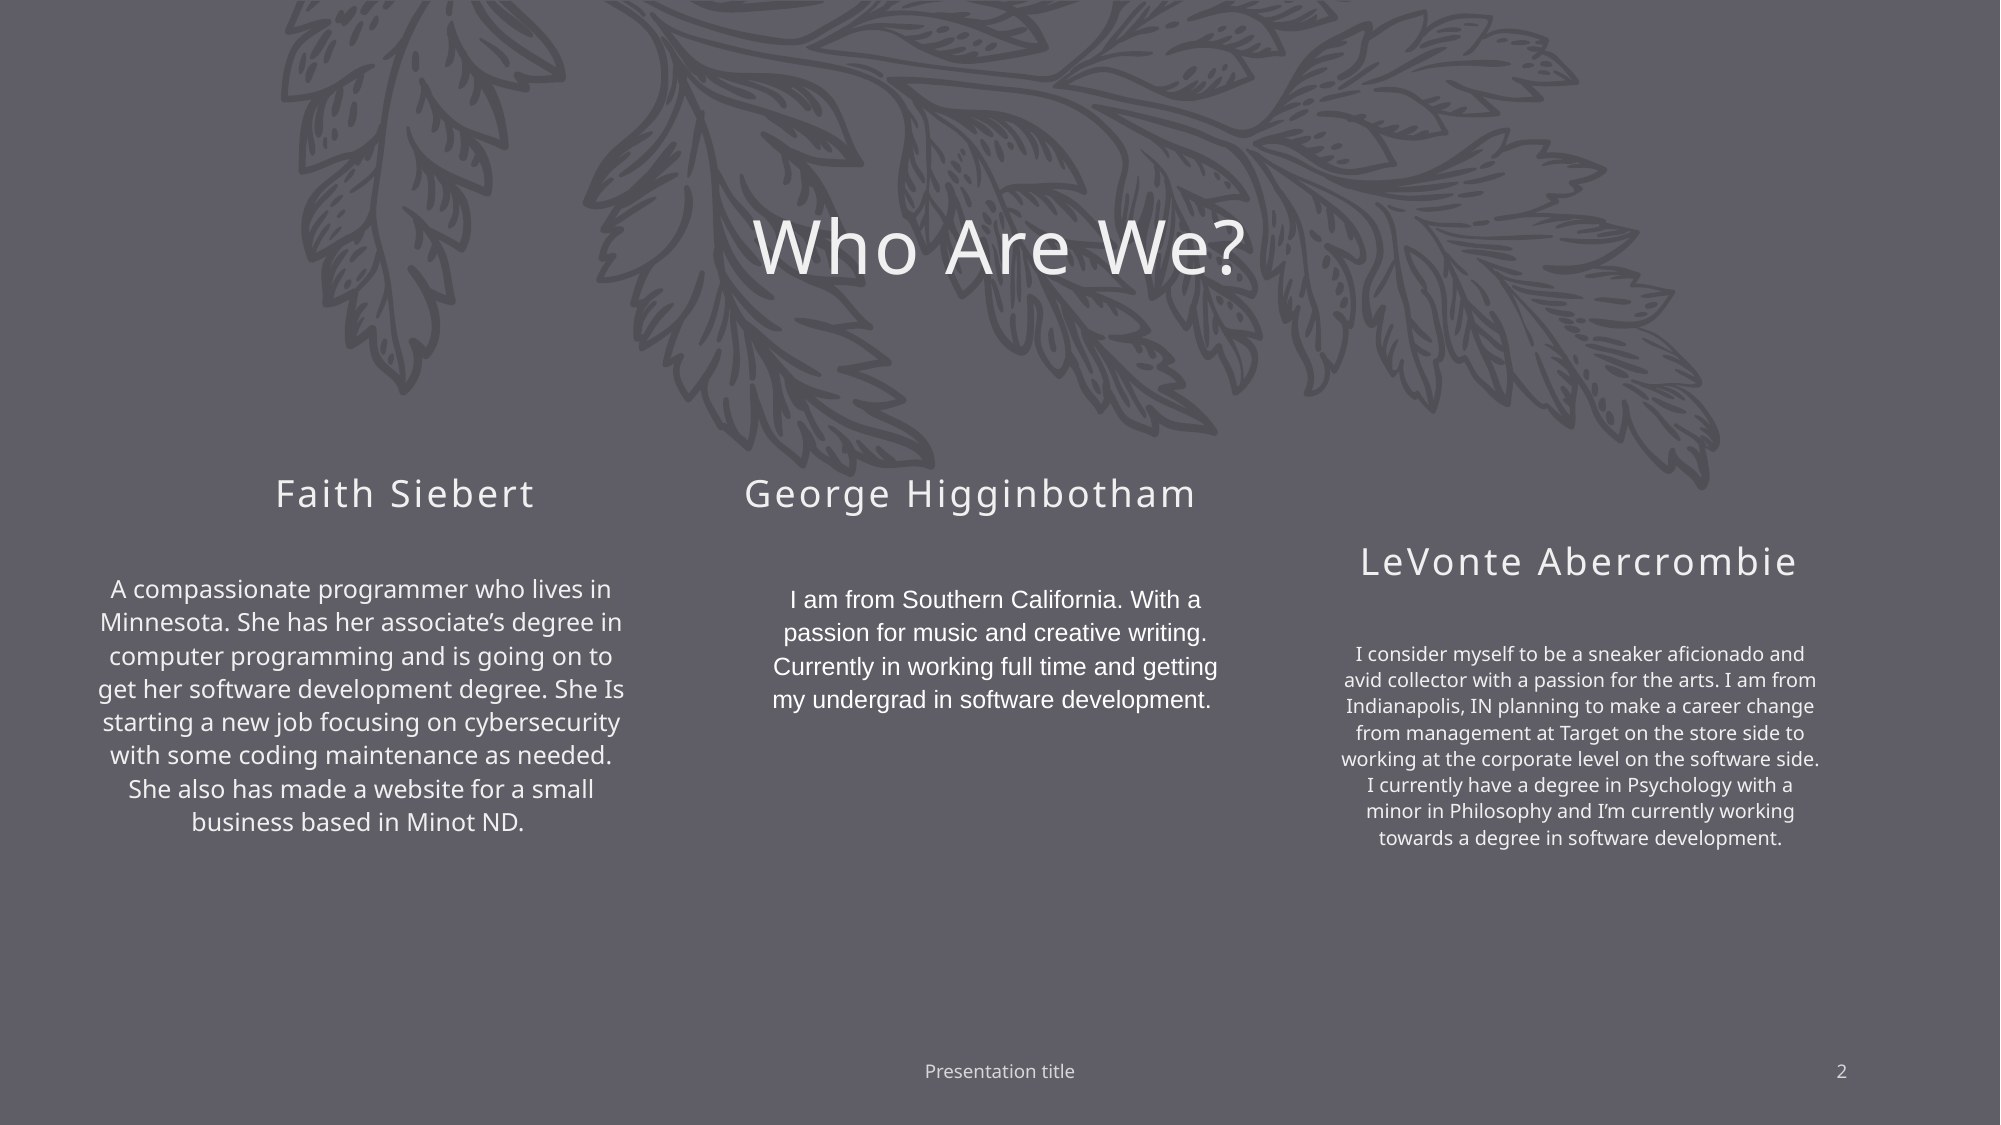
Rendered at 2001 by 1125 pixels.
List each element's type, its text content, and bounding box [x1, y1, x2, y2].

list LeVonte Abercrombie [1320, 481, 1837, 592]
list I am from Southern California. With a passion for music and creative writing. Currently in working full time and getting my undergrad in software development. [739, 572, 1253, 788]
list I consider myself to be a sneaker aficionado and avid collector with a passion for the arts. I am from Indianapolis, IN planning to make a career change from management at Target on the store side to working at the corporate level on the software side. I currently have a degree in Psychology with a minor in Philosophy and I’m currently working towards a degree in software development. [1324, 631, 1837, 879]
list A compassionate programmer who lives in Minnesota. She has her associate’s degree in computer programming and is going on to get her software development degree. She Is starting a new job focusing on cybersecurity with some coding maintenance as needed. She also has made a website for a small business based in Minot ND. [75, 562, 648, 1002]
title Who Are We? [137, 182, 1863, 318]
list George Higginbotham [712, 412, 1228, 524]
list Faith Siebert [146, 412, 663, 524]
slide_number 2 [1412, 1042, 1863, 1103]
footer Presentation title [662, 1042, 1338, 1103]
